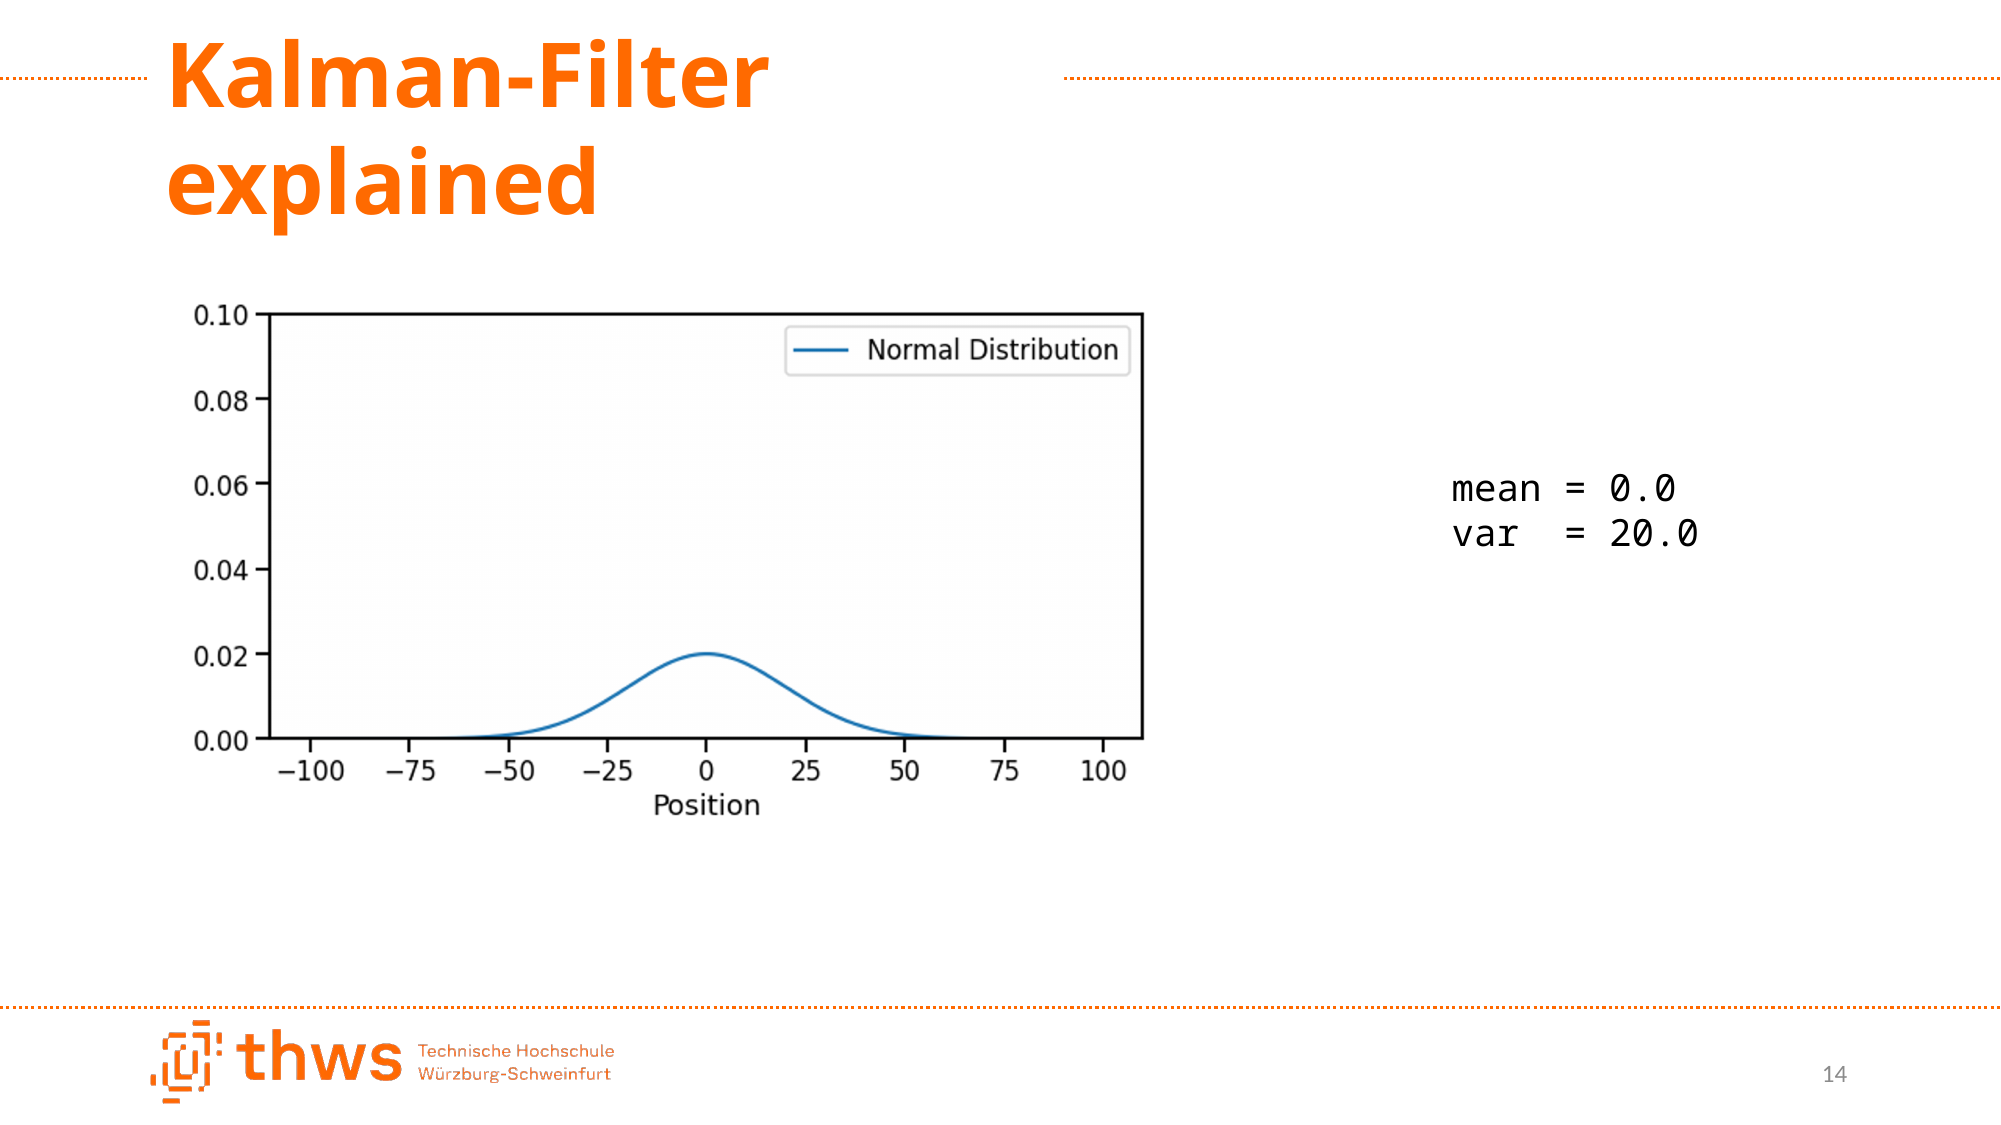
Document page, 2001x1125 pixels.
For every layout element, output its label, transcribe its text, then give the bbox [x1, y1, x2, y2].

text_box Kalman-Filter explained [150, 79, 1065, 240]
slide_number 14 [1412, 1042, 1863, 1103]
text_box mean = 0.0 var = 20.0 [1436, 456, 1838, 562]
picture [150, 1020, 614, 1104]
text_box Kalman-Filter explained [150, 9, 1065, 78]
picture [182, 292, 1153, 832]
